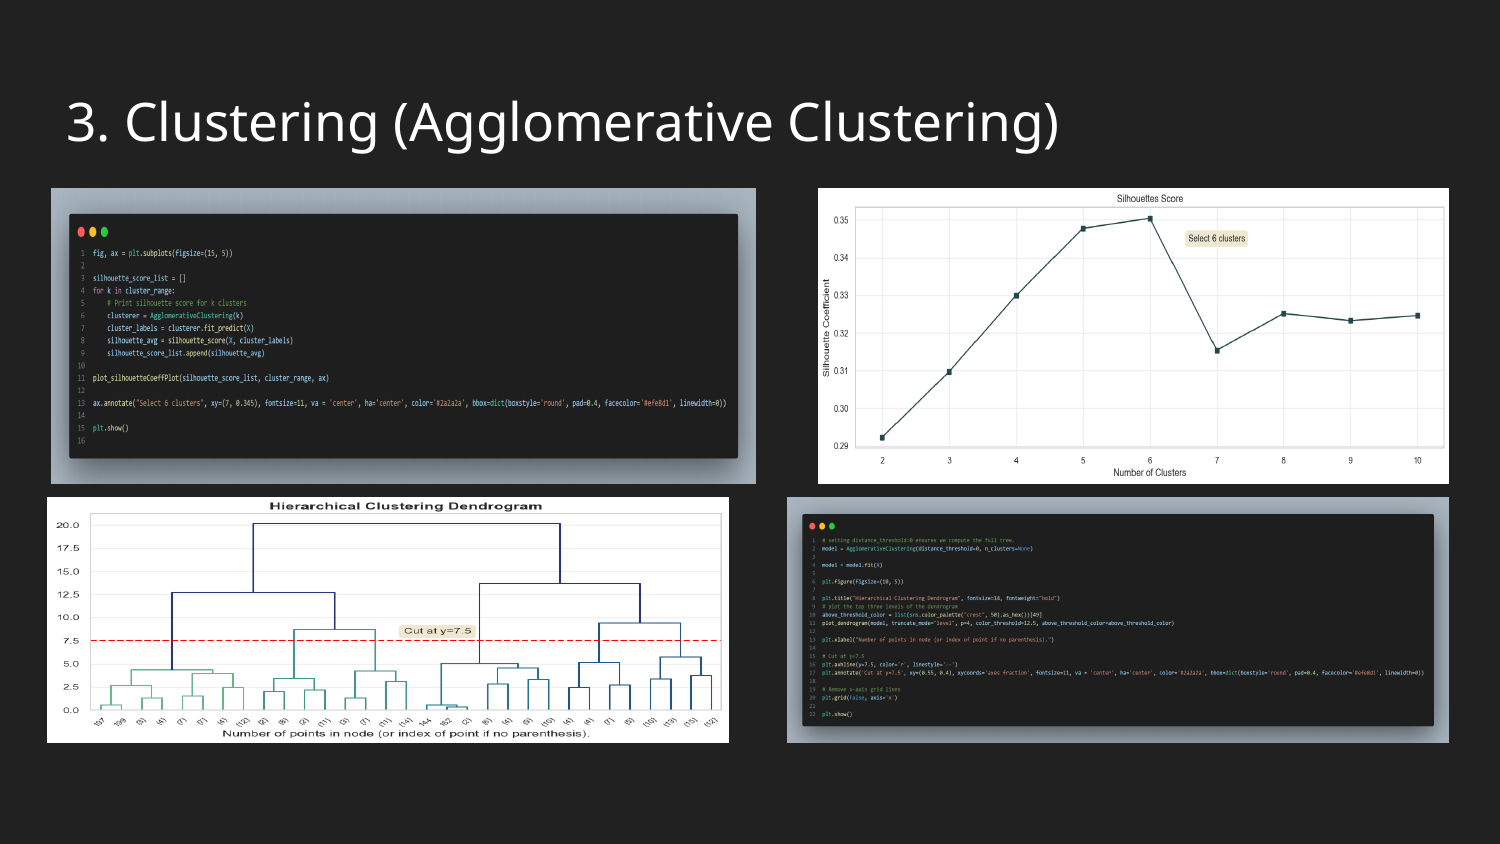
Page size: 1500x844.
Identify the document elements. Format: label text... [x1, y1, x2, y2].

picture [50, 188, 757, 484]
picture [818, 188, 1450, 484]
picture [786, 497, 1450, 743]
title 3. Clustering (Agglomerative Clustering) [51, 72, 1449, 167]
picture [46, 497, 729, 743]
